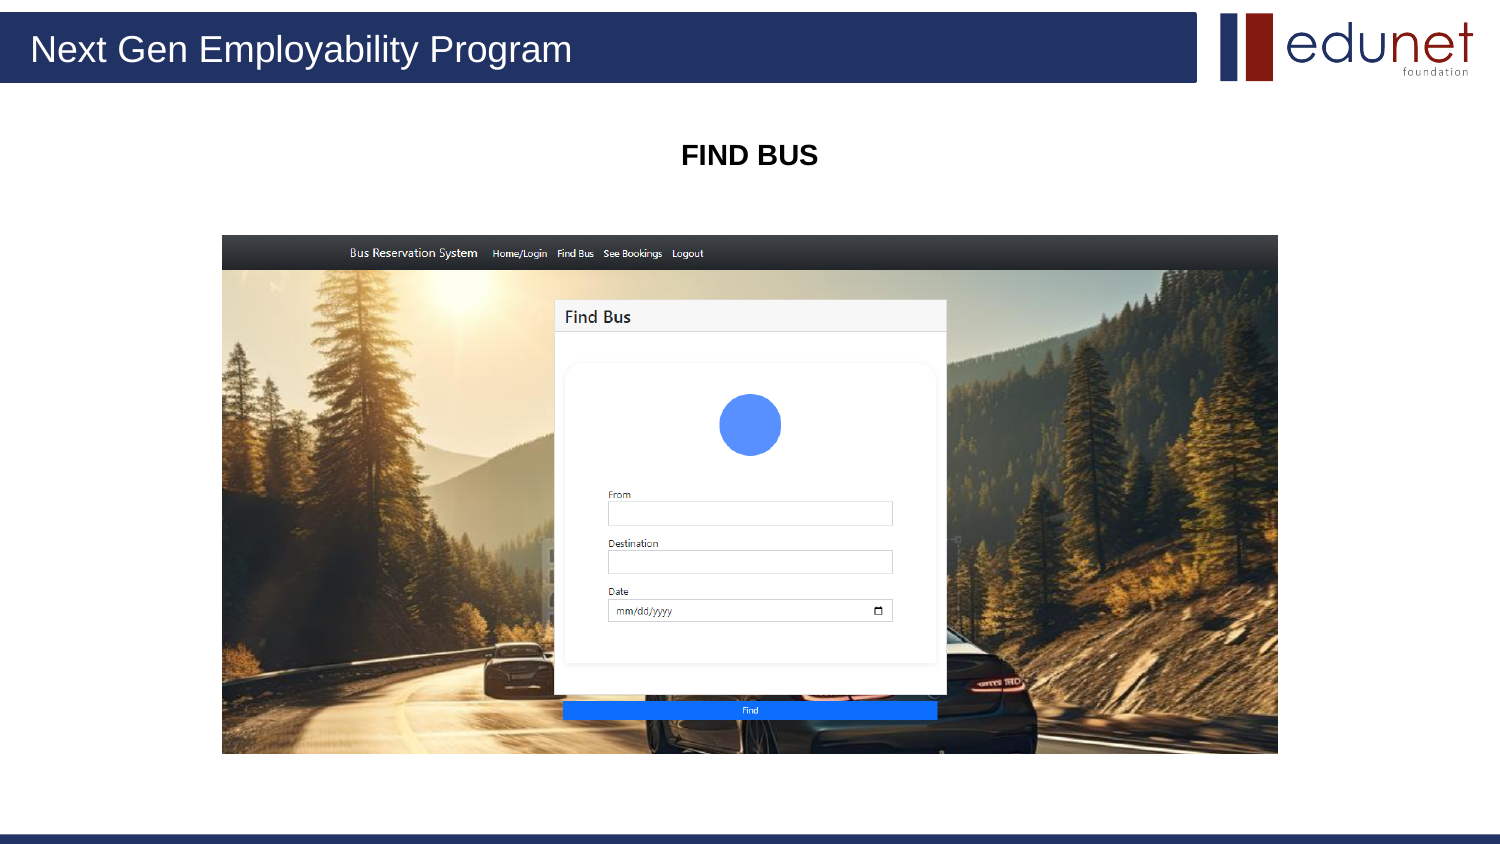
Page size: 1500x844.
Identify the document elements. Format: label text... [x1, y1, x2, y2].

picture [1279, 14, 1482, 83]
title FIND BUS [103, 98, 1397, 208]
picture [222, 235, 1278, 755]
